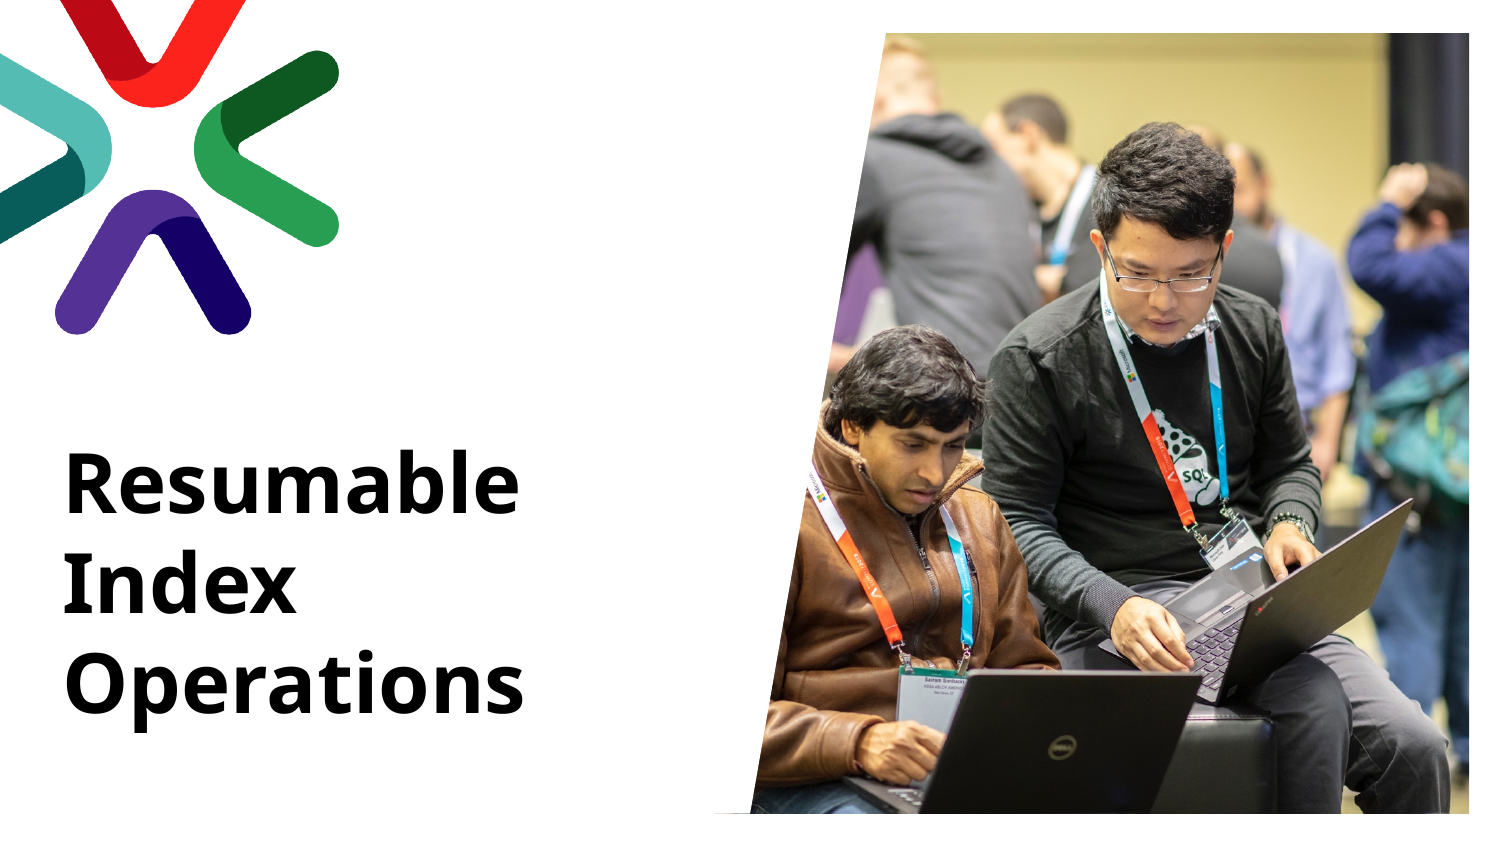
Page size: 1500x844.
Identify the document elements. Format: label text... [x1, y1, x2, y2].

picture [751, 33, 1470, 814]
title Resumable Index Operations [47, 423, 712, 681]
picture [0, 0, 375, 371]
